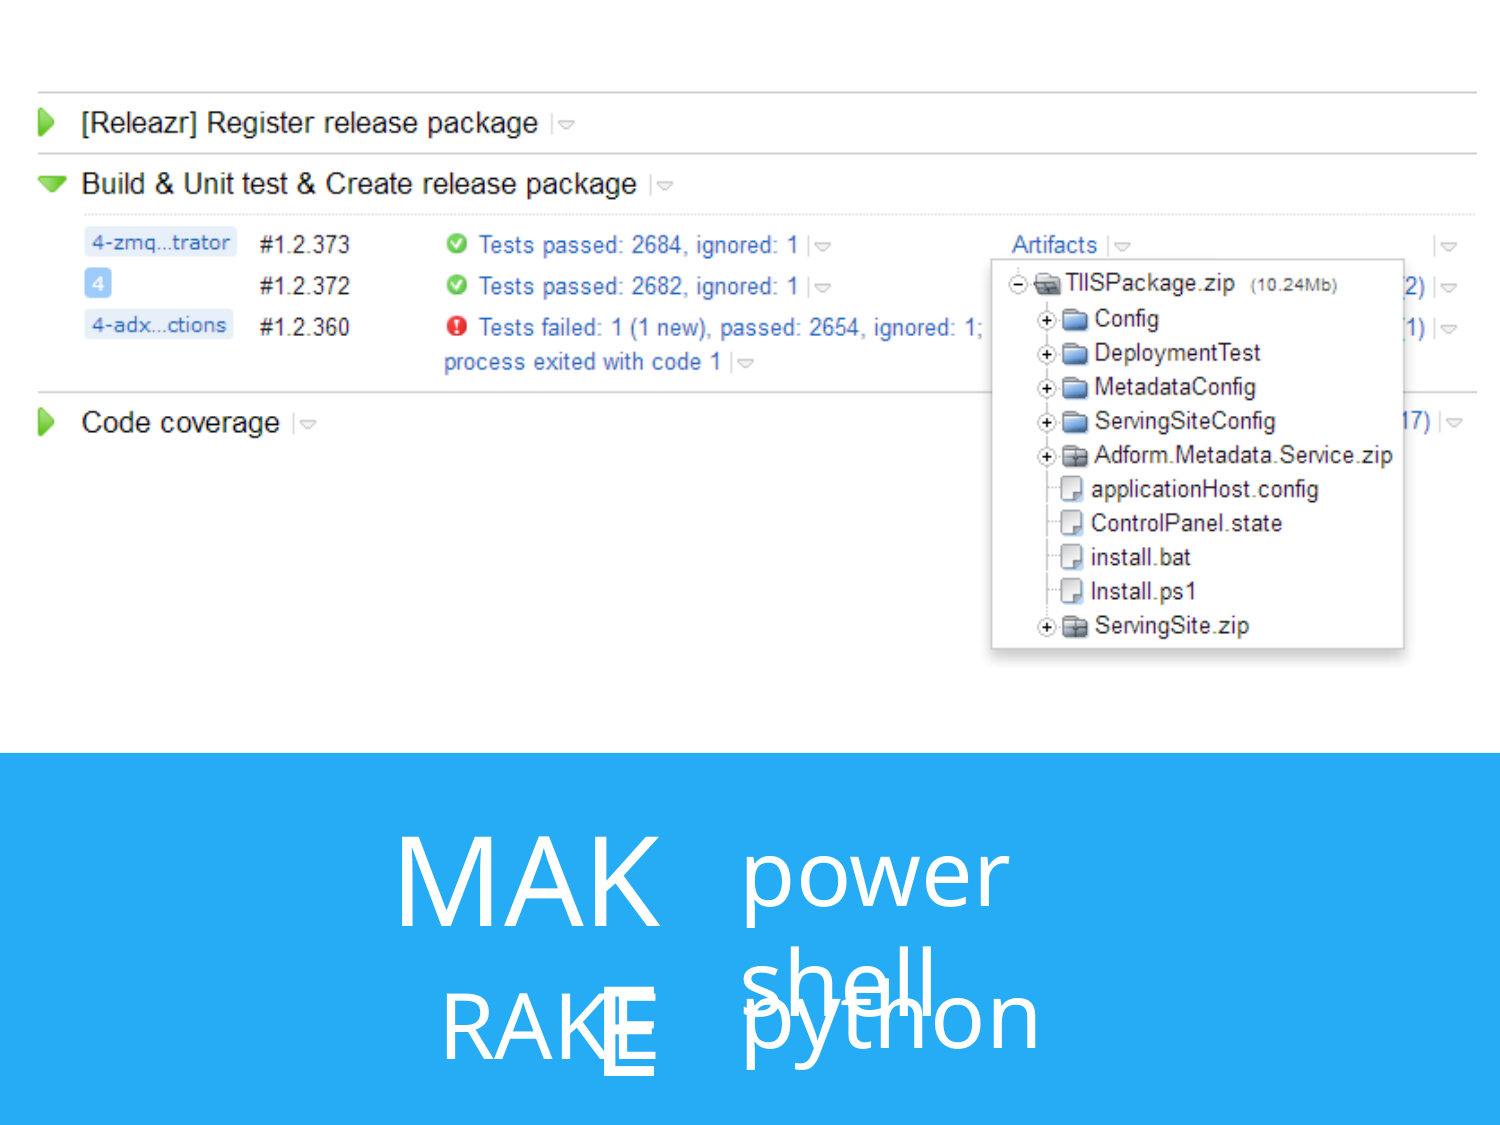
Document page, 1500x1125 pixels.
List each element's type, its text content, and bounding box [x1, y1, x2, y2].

picture [24, 83, 1477, 668]
text_box python [725, 949, 1234, 1075]
text_box power shell [725, 807, 1234, 949]
text_box RAKE [396, 960, 677, 1086]
text_box MAKE [308, 794, 677, 1109]
text_box [0, 752, 1500, 1125]
